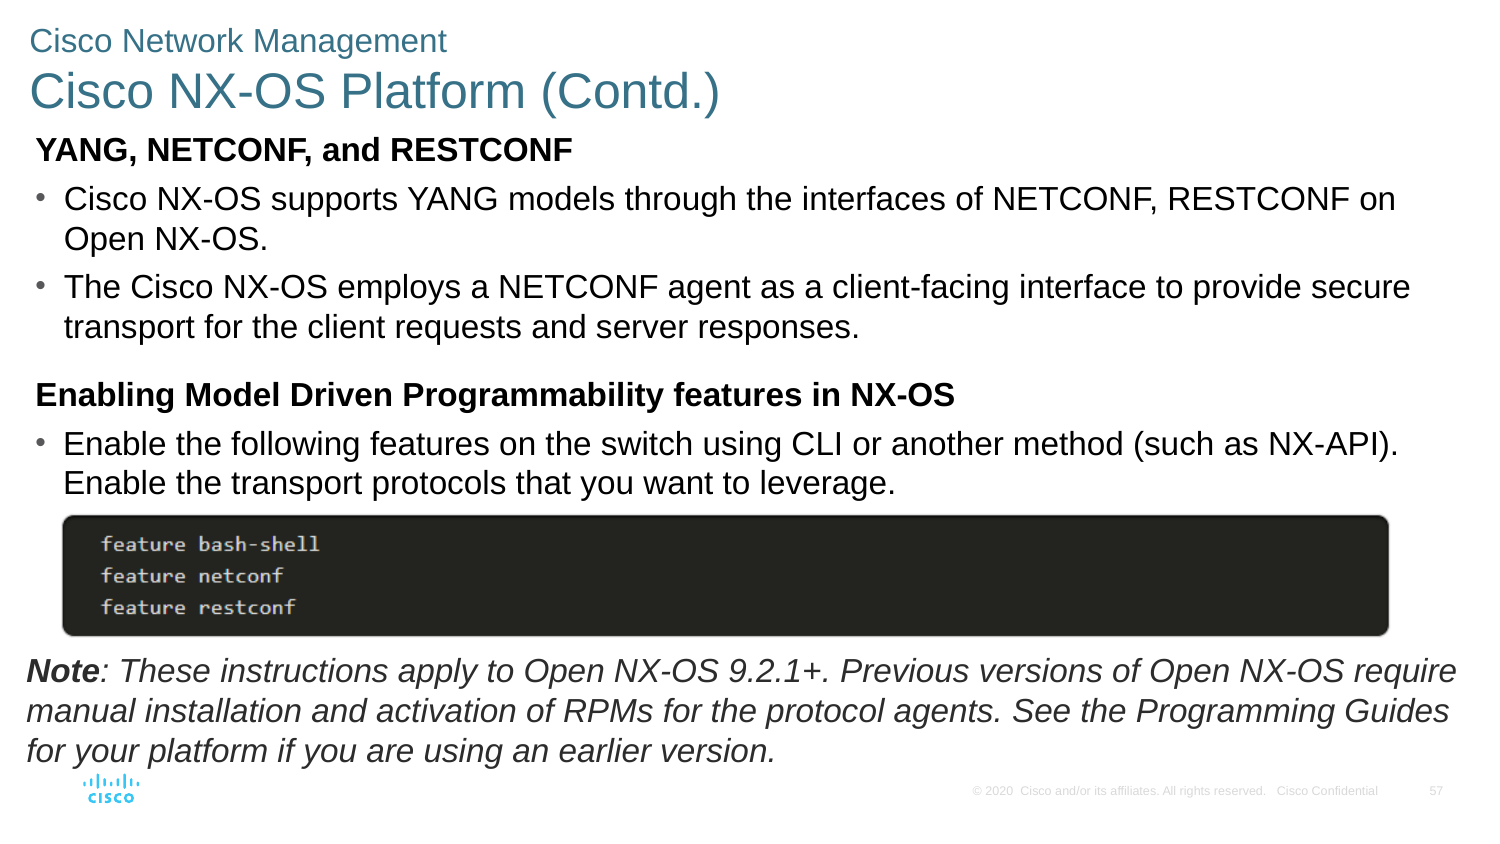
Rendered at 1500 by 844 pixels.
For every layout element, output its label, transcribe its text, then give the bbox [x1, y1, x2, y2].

list YANG, NETCONF, and RESTCONF Cisco NX-OS supports YANG models through the interfaces of NETCONF, RESTCONF on Open NX-OS. The Cisco NX-OS employs a NETCONF agent as a client-facing interface to provide secure transport for the client requests and server responses. Enabling Model Driven Programmability features in NX-OS Enable the following features on the switch using CLI or another method (such as NX-API). Enable the transport protocols that you want to leverage. [20, 121, 1500, 508]
title Cisco Network Management Cisco NX-OS Platform (Contd.) [14, 6, 1474, 131]
picture [56, 510, 1393, 639]
text_box Note: These instructions apply to Open NX-OS 9.2.1+. Previous versions of Open NX-OS require manual installation and activation of RPMs for the protocol agents. See the Programming Guides for your platform if you are using an earlier version. [11, 642, 1482, 777]
